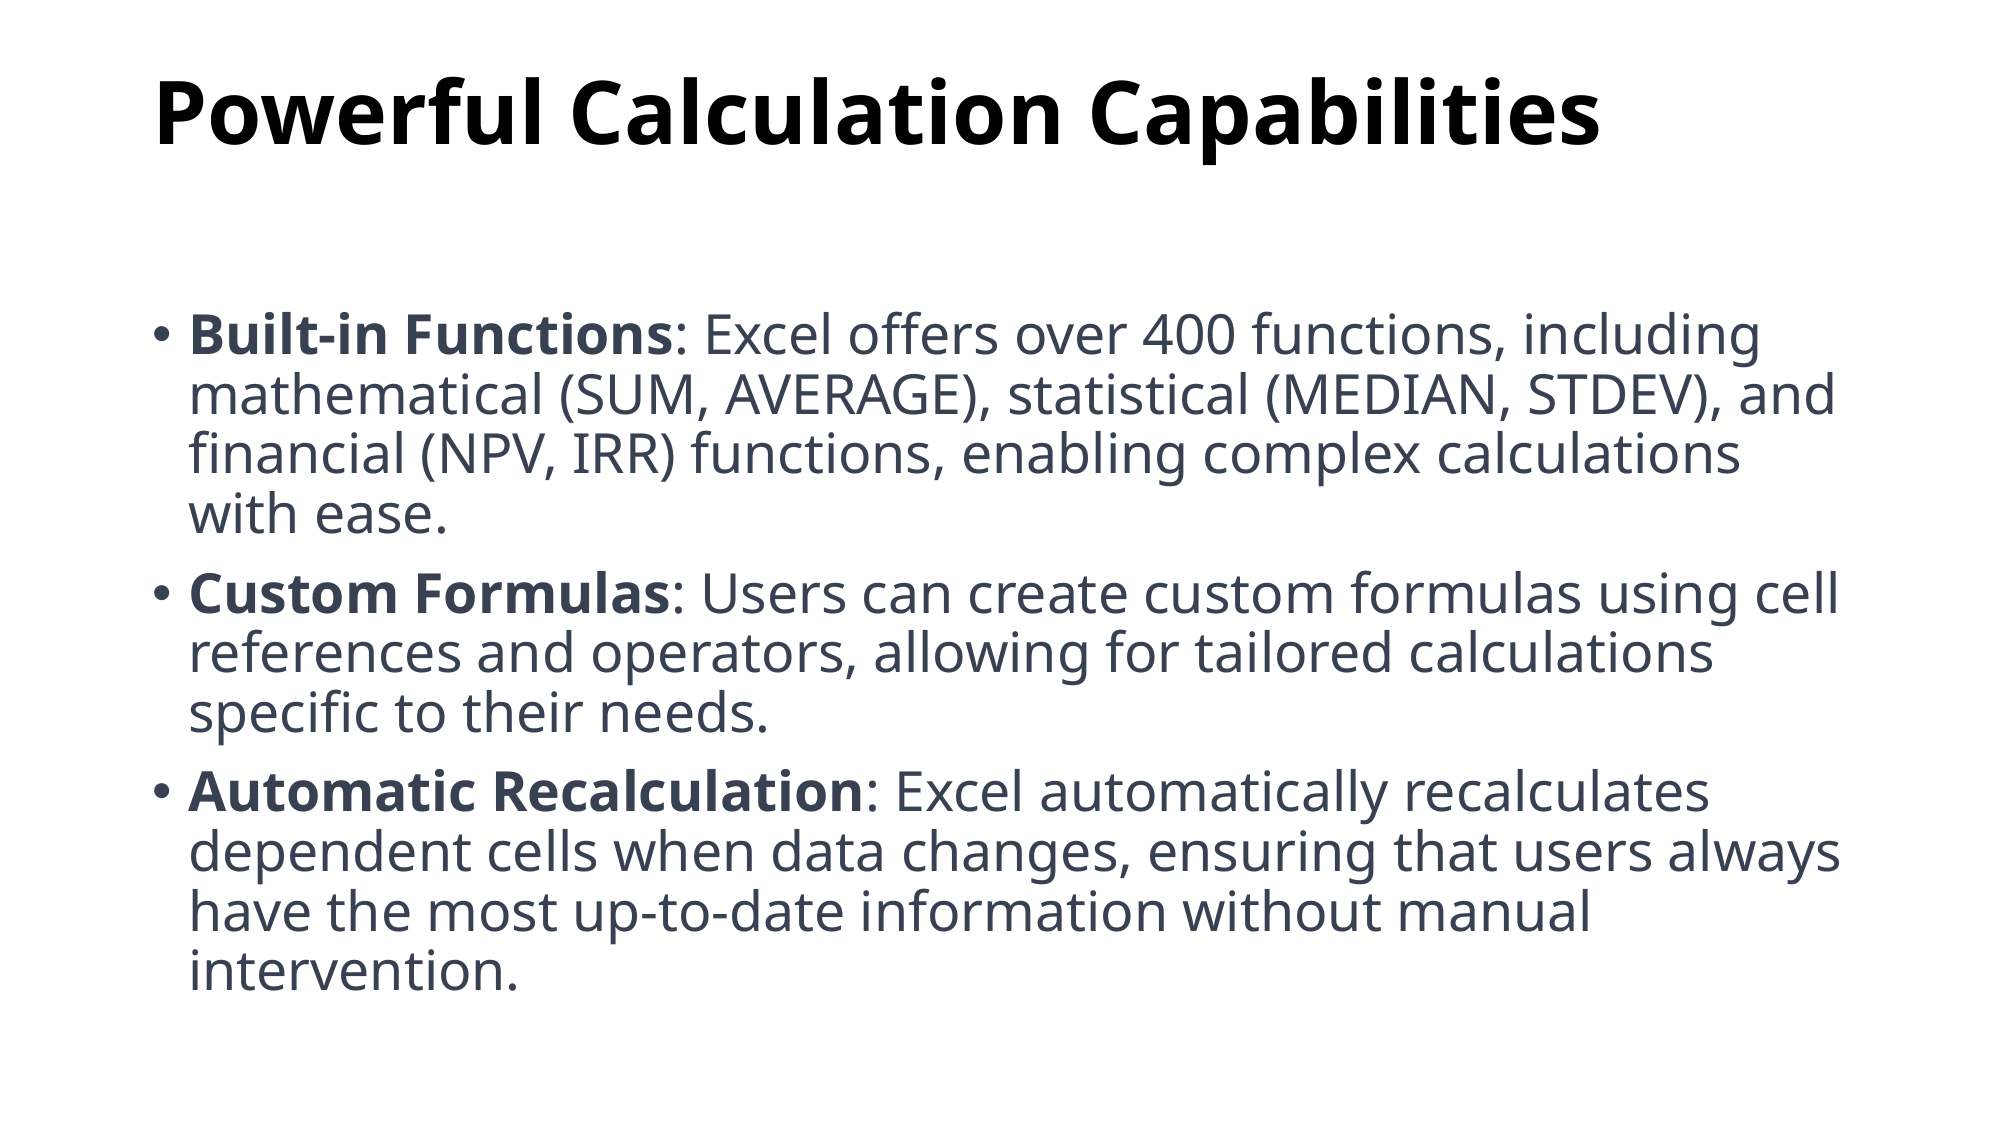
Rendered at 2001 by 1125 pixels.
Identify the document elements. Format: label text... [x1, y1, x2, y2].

list Built-in Functions: Excel offers over 400 functions, including mathematical (SUM, AVERAGE), statistical (MEDIAN, STDEV), and financial (NPV, IRR) functions, enabling complex calculations with ease. Custom Formulas: Users can create custom formulas using cell references and operators, allowing for tailored calculations specific to their needs. Automatic Recalculation: Excel automatically recalculates dependent cells when data changes, ensuring that users always have the most up-to-date information without manual intervention. [137, 299, 1863, 1014]
title Powerful Calculation Capabilities [137, 59, 1863, 278]
